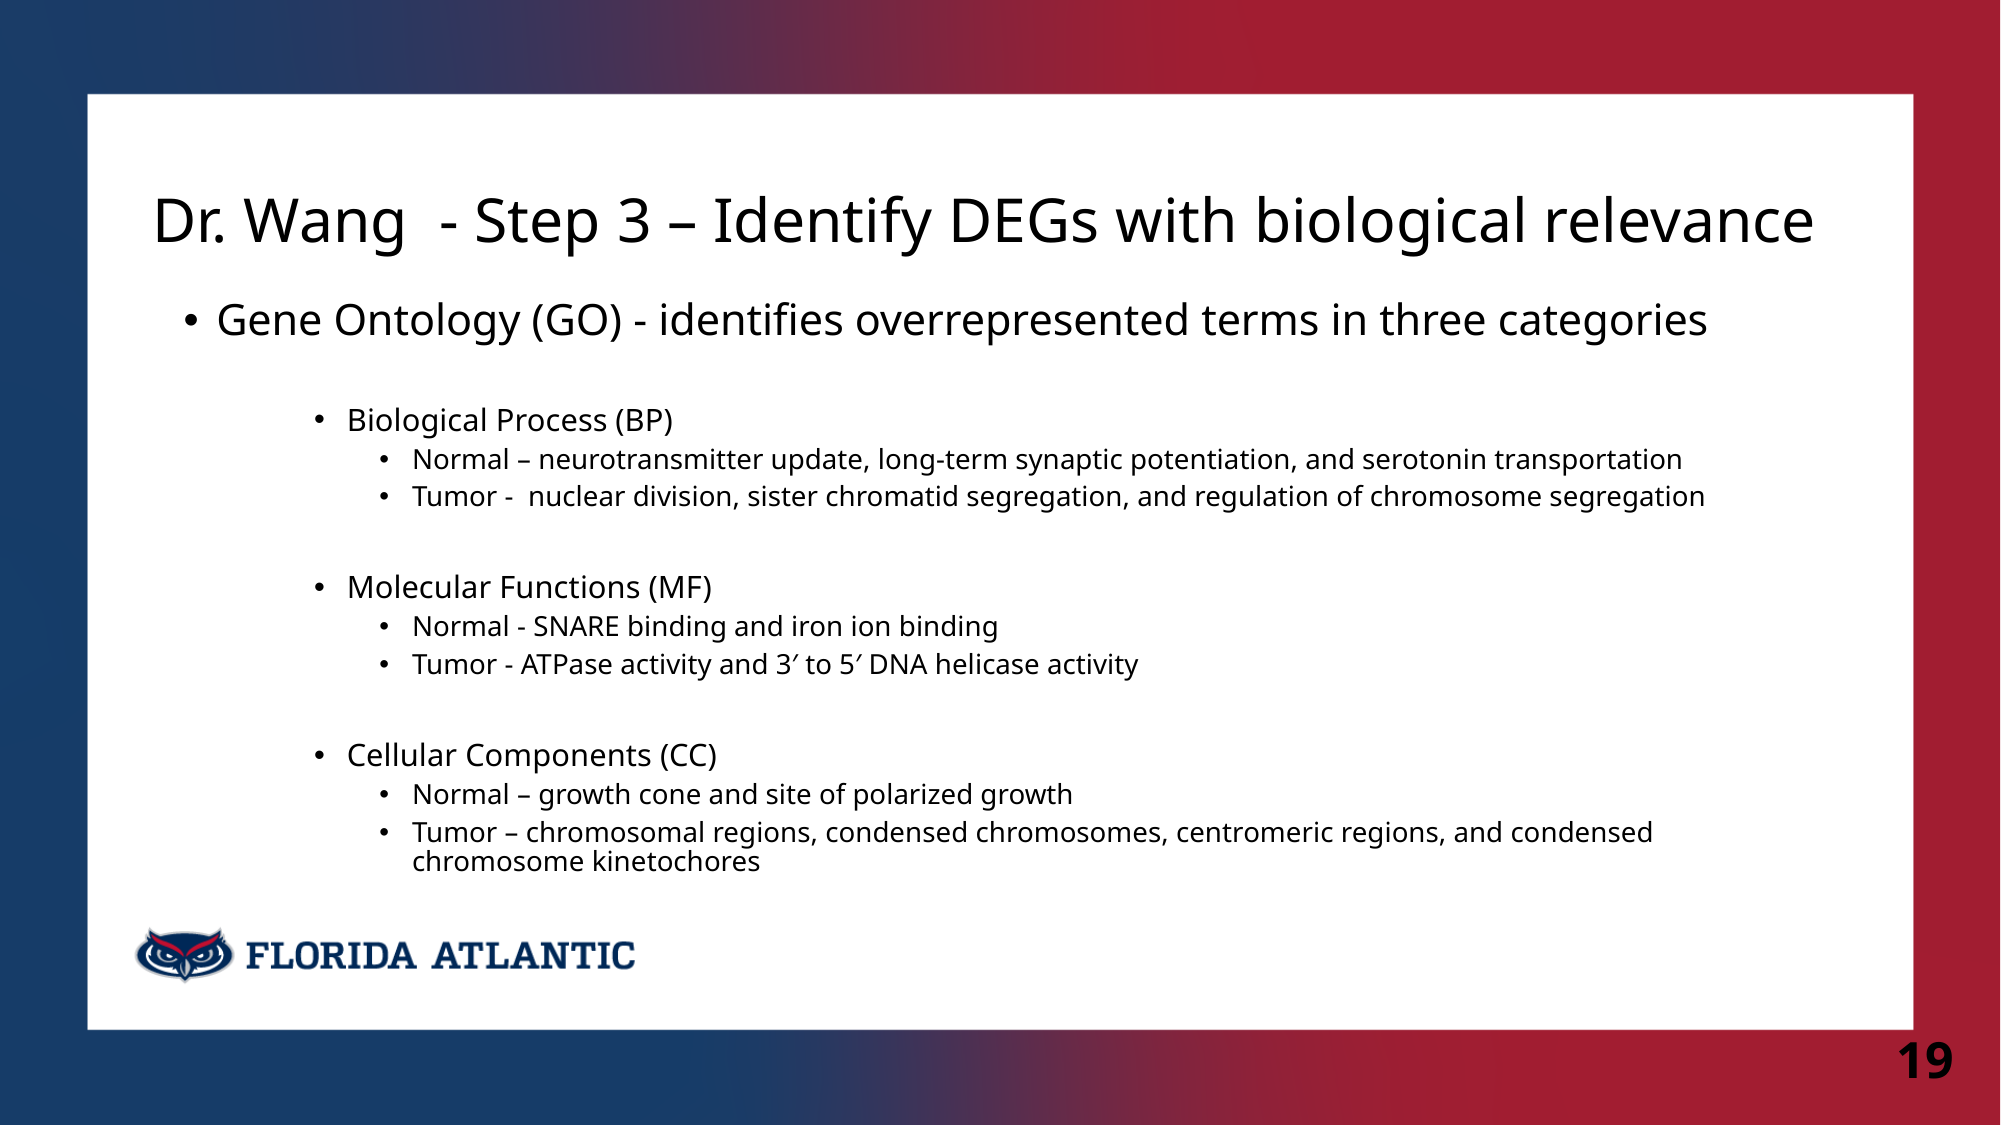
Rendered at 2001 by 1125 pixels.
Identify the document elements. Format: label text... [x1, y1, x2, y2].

list Gene Ontology (GO) - identifies overrepresented terms in three categories Biological Process (BP) Normal – neurotransmitter update, long-term synaptic potentiation, and serotonin transportation Tumor - nuclear division, sister chromatid segregation, and regulation of chromosome segregation Molecular Functions (MF) Normal - SNARE binding and iron ion binding Tumor - ATPase activity and 3′ to 5′ DNA helicase activity Cellular Components (CC) Normal – growth cone and site of polarized growth Tumor – chromosomal regions, condensed chromosomes, centromeric regions, and condensed chromosome kinetochores [168, 291, 1832, 886]
title Dr. Wang - Step 3 – Identify DEGs with biological relevance [137, 155, 1863, 292]
picture [0, 0, 2001, 1125]
slide_number 19 [1881, 1032, 2000, 1093]
